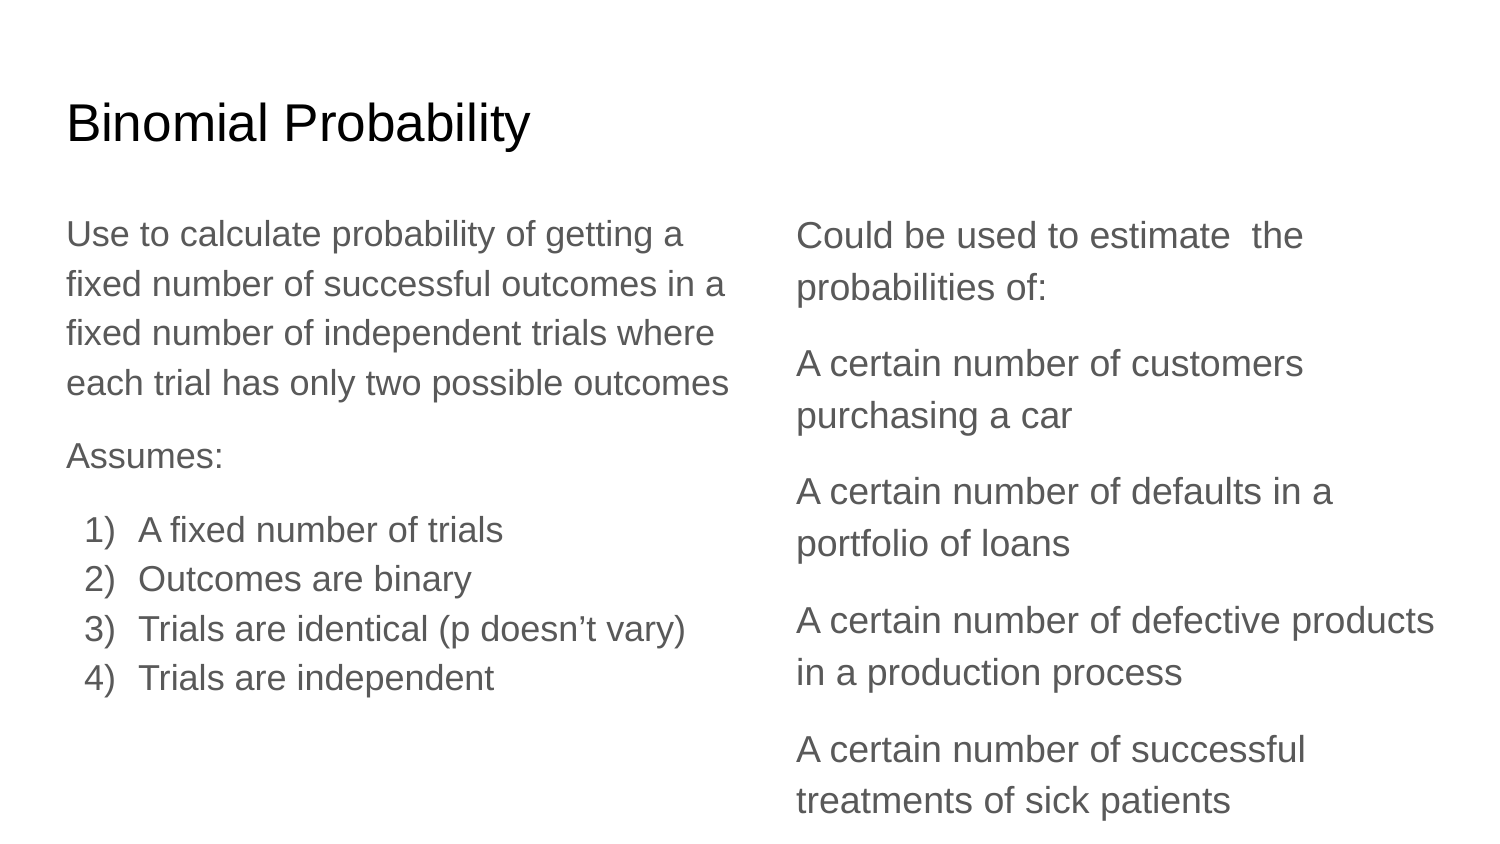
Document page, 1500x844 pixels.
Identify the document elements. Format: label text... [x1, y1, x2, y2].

text_box Could be used to estimate the probabilities of: A certain number of customers purchasing a car A certain number of defaults in a portfolio of loans A certain number of defective products in a production process A certain number of successful treatments of sick patients [781, 188, 1480, 837]
list Use to calculate probability of getting a fixed number of successful outcomes in a fixed number of independent trials where each trial has only two possible outcomes Assumes: A fixed number of trials Outcomes are binary Trials are identical (p doesn’t vary) Trials are independent [51, 189, 750, 750]
title Binomial Probability [51, 72, 1449, 167]
